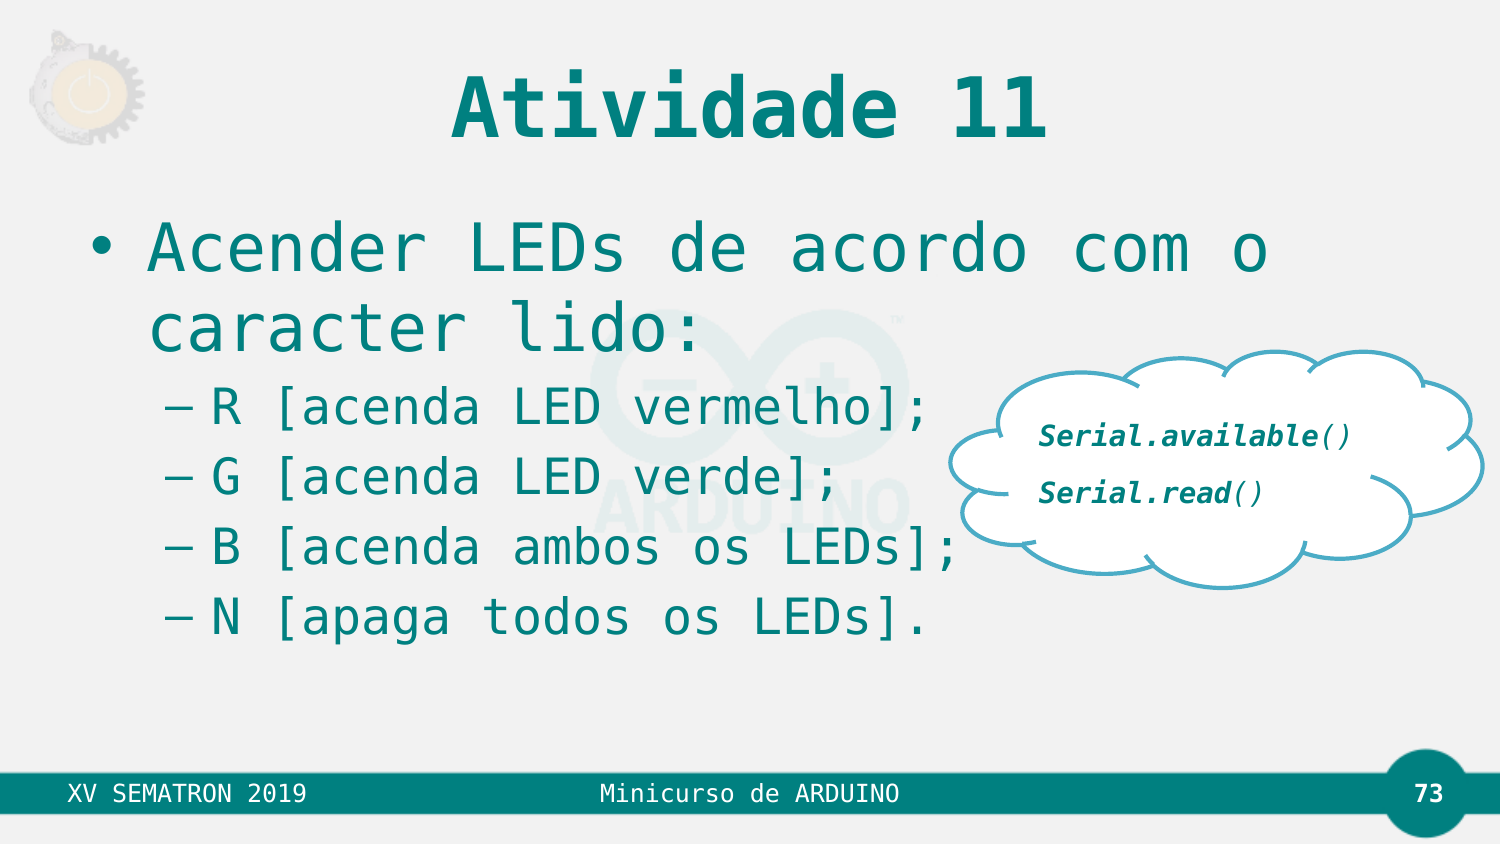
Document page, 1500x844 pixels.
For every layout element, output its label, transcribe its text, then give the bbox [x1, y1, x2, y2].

slide_number 73 [1098, 770, 1459, 815]
text_box Serial.available() Serial.read() [948, 349, 1485, 591]
picture [0, 0, 1500, 844]
list Acender LEDs de acordo com o caracter lido: R [acenda LED vermelho]; G [acenda LED verde]; B [acenda ambos os LEDs]; N [apaga todos os LEDs]. [75, 196, 1425, 754]
title Atividade 11 [75, 33, 1425, 175]
